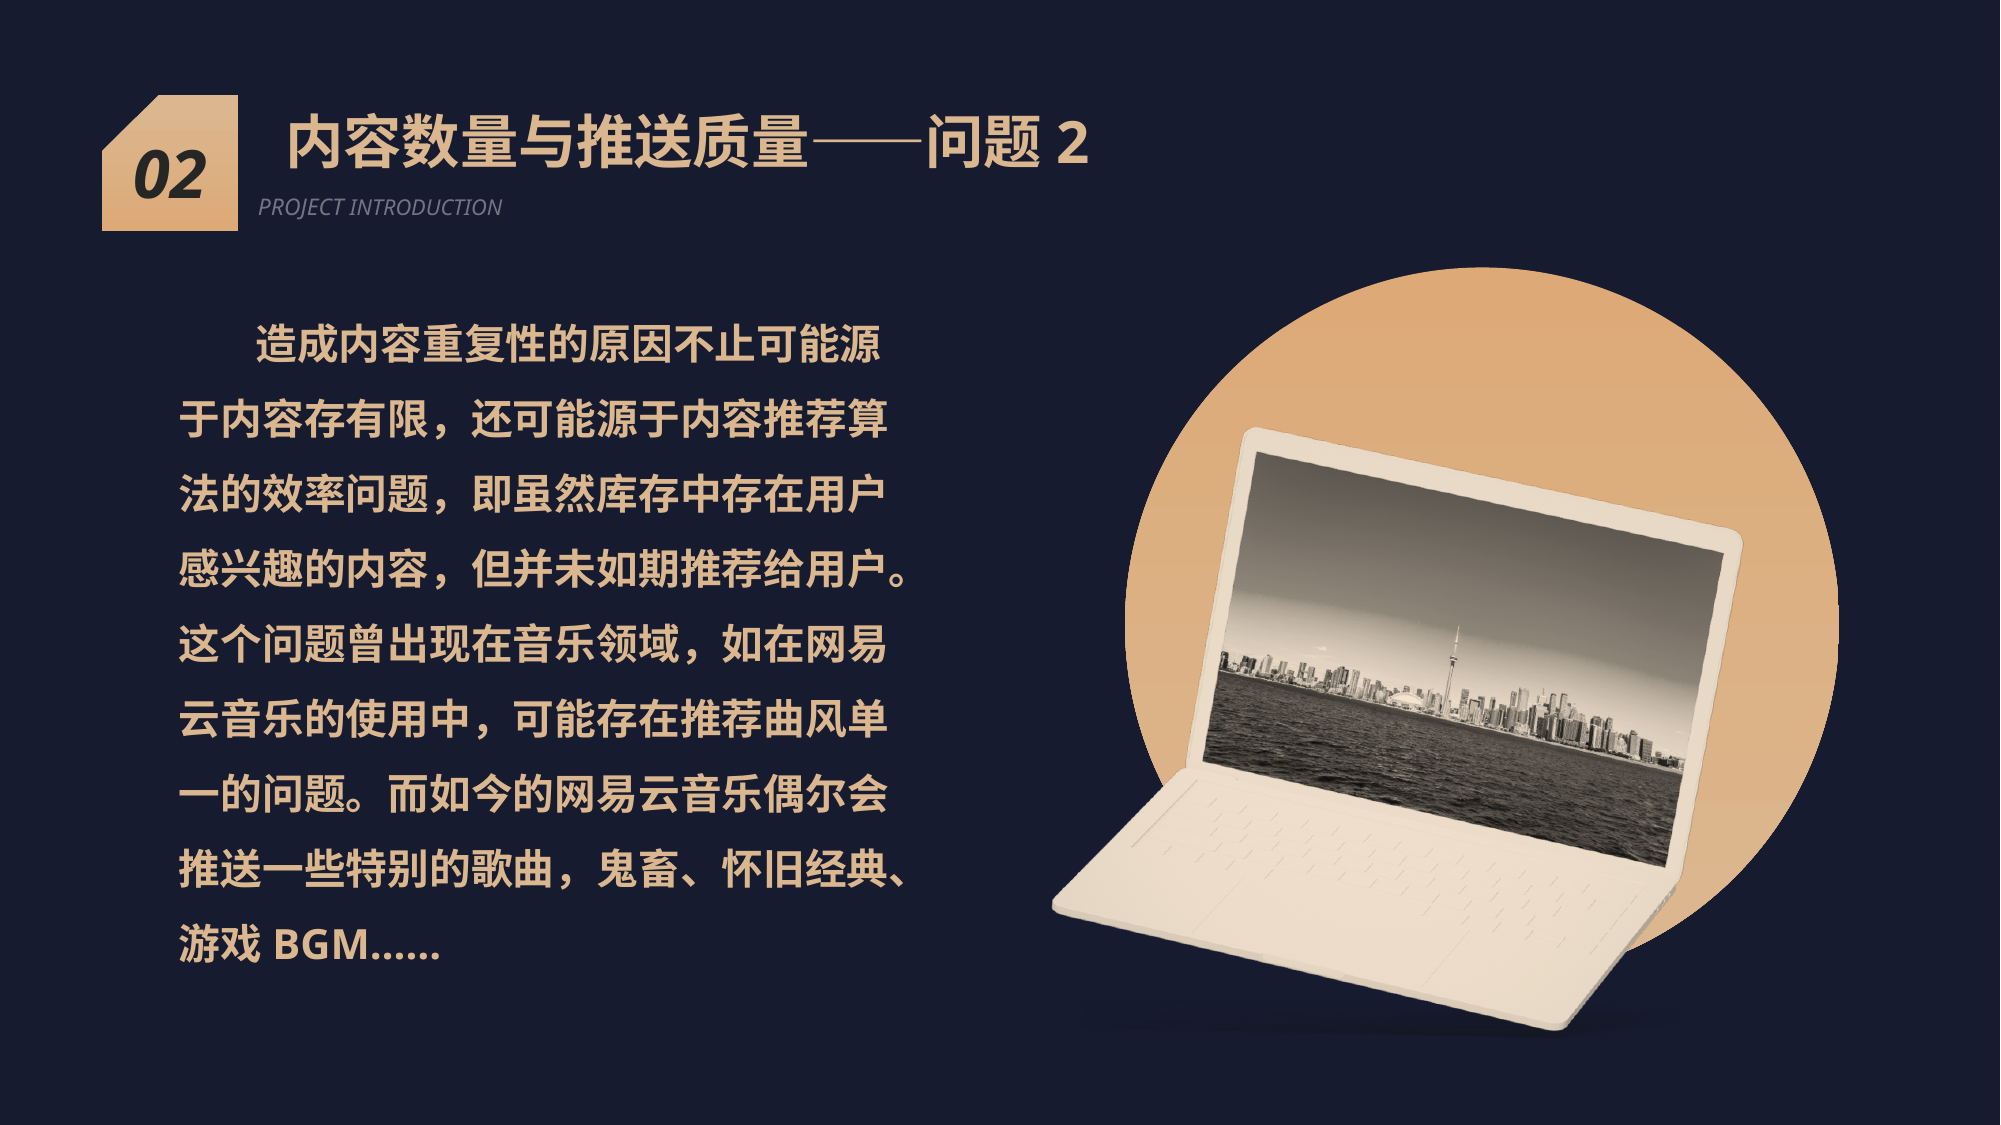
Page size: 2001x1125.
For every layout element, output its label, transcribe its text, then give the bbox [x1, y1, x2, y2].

picture [999, 335, 1789, 1125]
text_box 造成内容重复性的原因不止可能源于内容存有限，还可能源于内容推荐算法的效率问题，即虽然库存中存在用户感兴趣的内容，但并未如期推荐给用户。这个问题曾出现在音乐领域，如在网易云音乐的使用中，可能存在推荐曲风单一的问题。而如今的网易云音乐偶尔会推送一些特别的歌曲，鬼畜、怀旧经典、游戏BGM…… [164, 285, 936, 975]
text_box [1271, 266, 1693, 335]
text_box [1789, 439, 1841, 810]
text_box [102, 95, 1267, 231]
